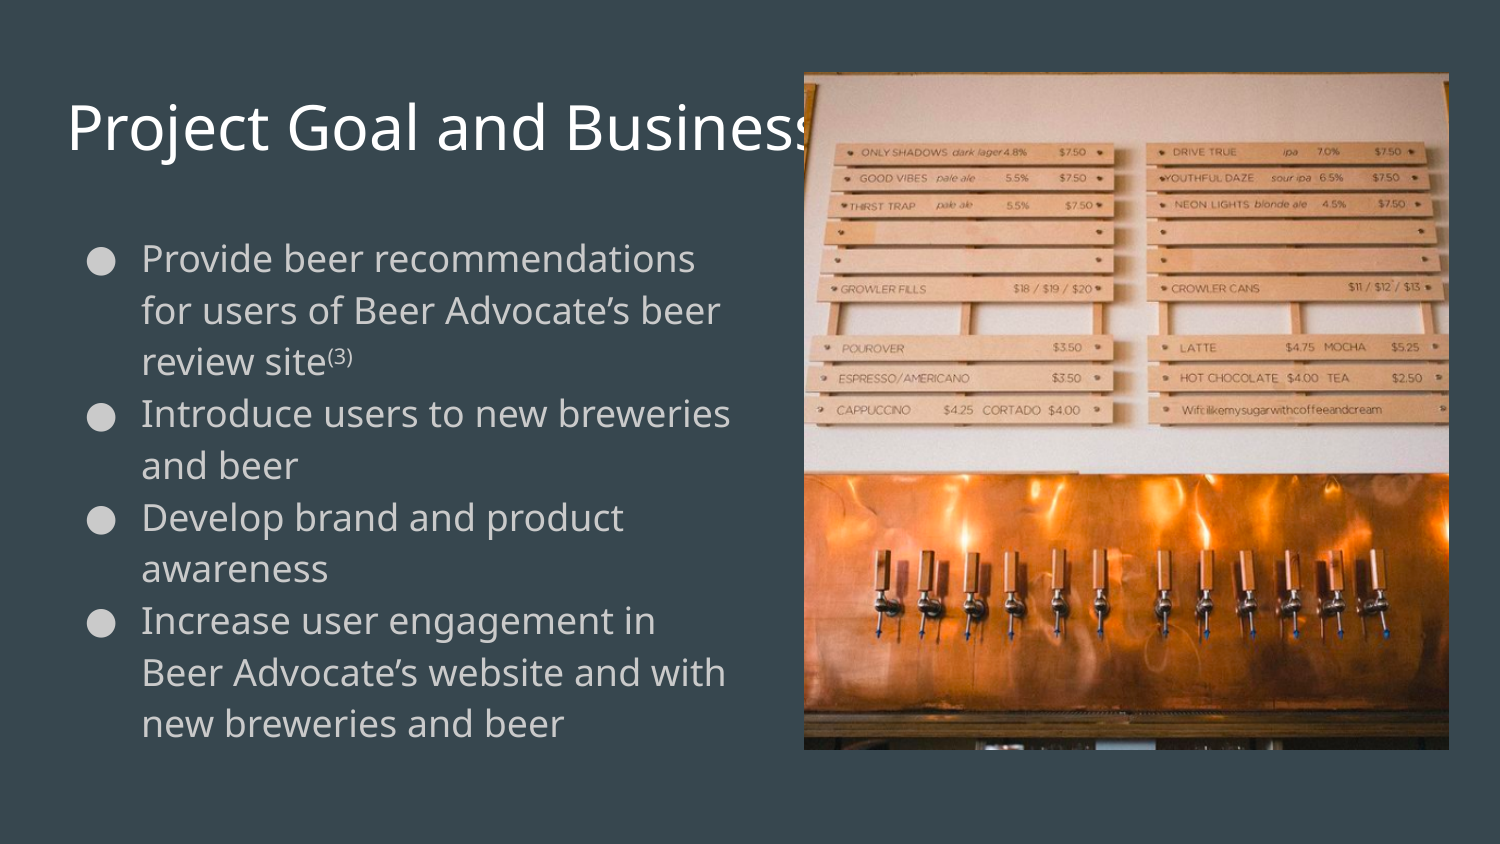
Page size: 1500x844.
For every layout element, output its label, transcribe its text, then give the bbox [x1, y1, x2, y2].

picture [803, 72, 1450, 750]
list Provide beer recommendations for users of Beer Advocate’s beer review site(3) Introduce users to new breweries and beer Develop brand and product awareness Increase user engagement in Beer Advocate’s website and with new breweries and beer [51, 213, 750, 774]
title Project Goal and Business Case [51, 72, 802, 167]
